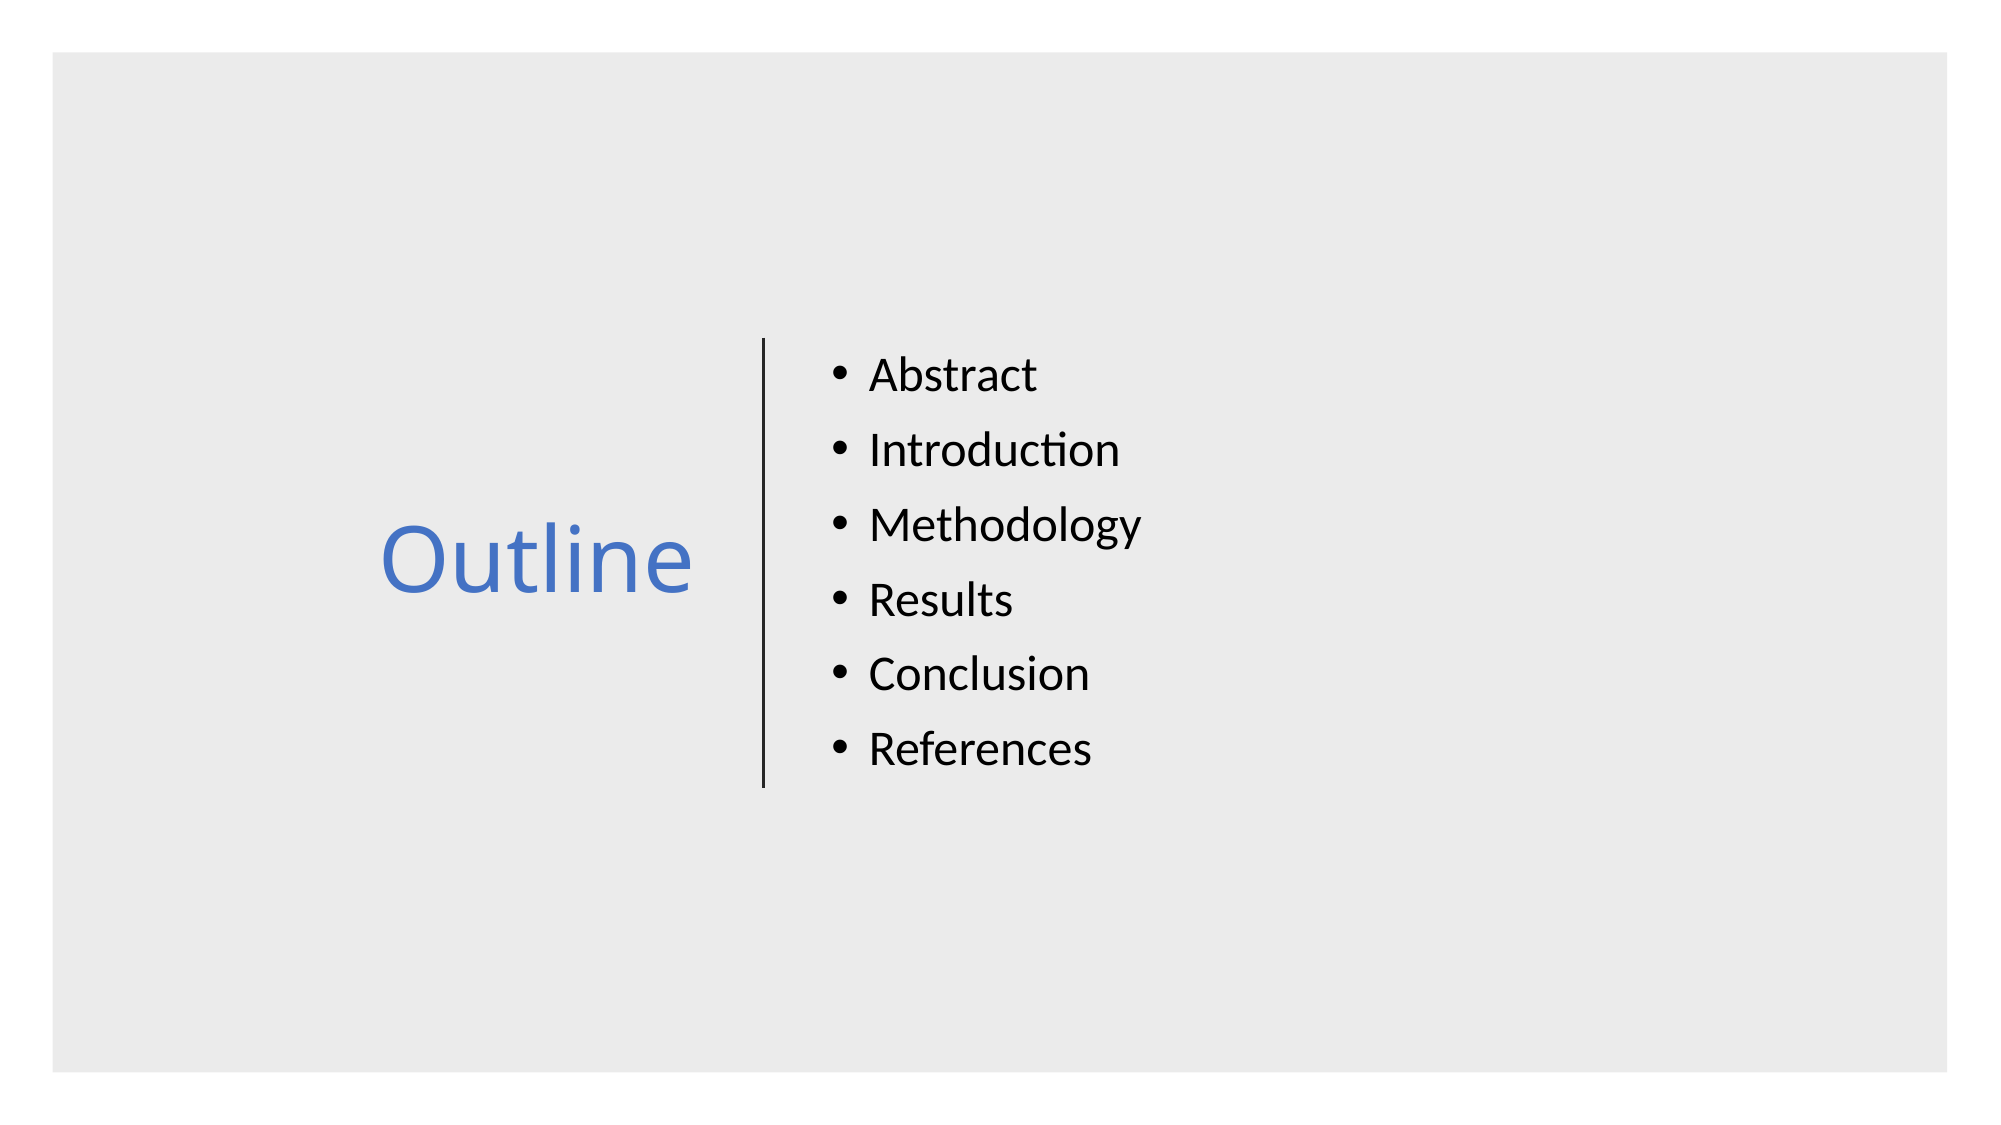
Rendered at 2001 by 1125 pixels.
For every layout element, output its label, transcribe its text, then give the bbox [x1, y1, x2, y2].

list Abstract Introduction Methodology Results Conclusion References [816, 158, 1863, 967]
title Outline [137, 158, 711, 967]
text_box [52, 51, 1948, 1073]
